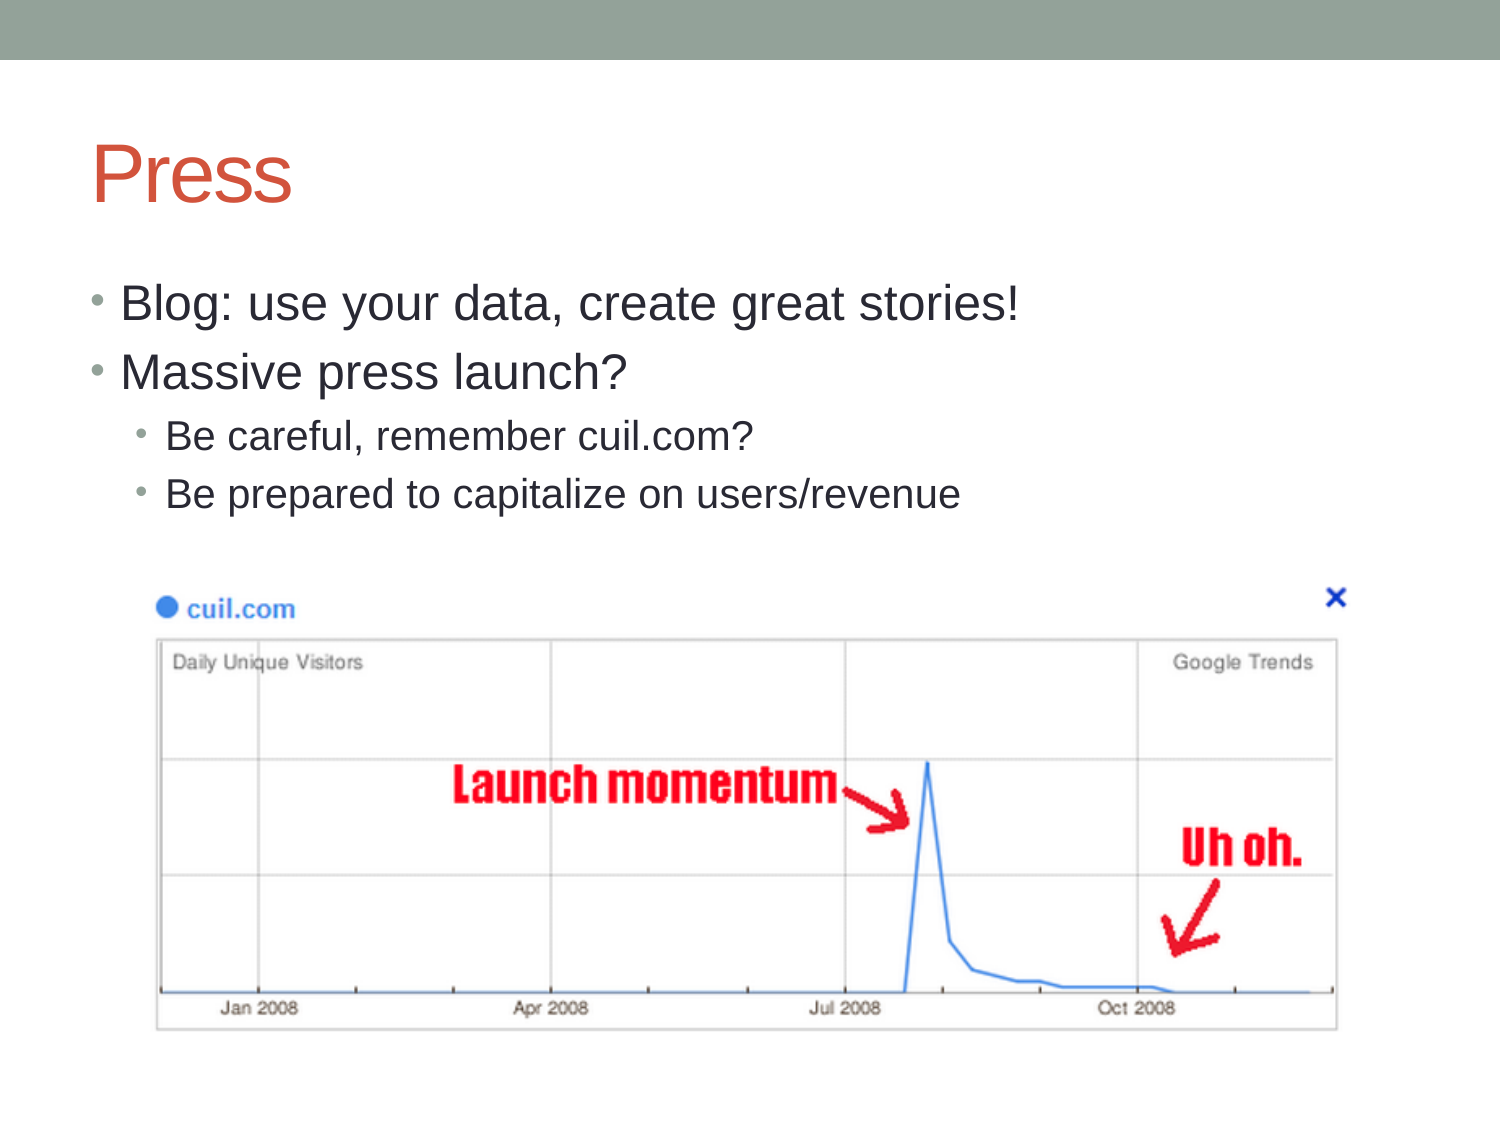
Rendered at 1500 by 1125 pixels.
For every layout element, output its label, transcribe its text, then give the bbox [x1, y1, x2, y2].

list Blog: use your data, create great stories! Massive press launch? Be careful, remember cuil.com? Be prepared to capitalize on users/revenue [75, 262, 1425, 1063]
title Press [75, 87, 1425, 250]
picture [136, 576, 1352, 1033]
